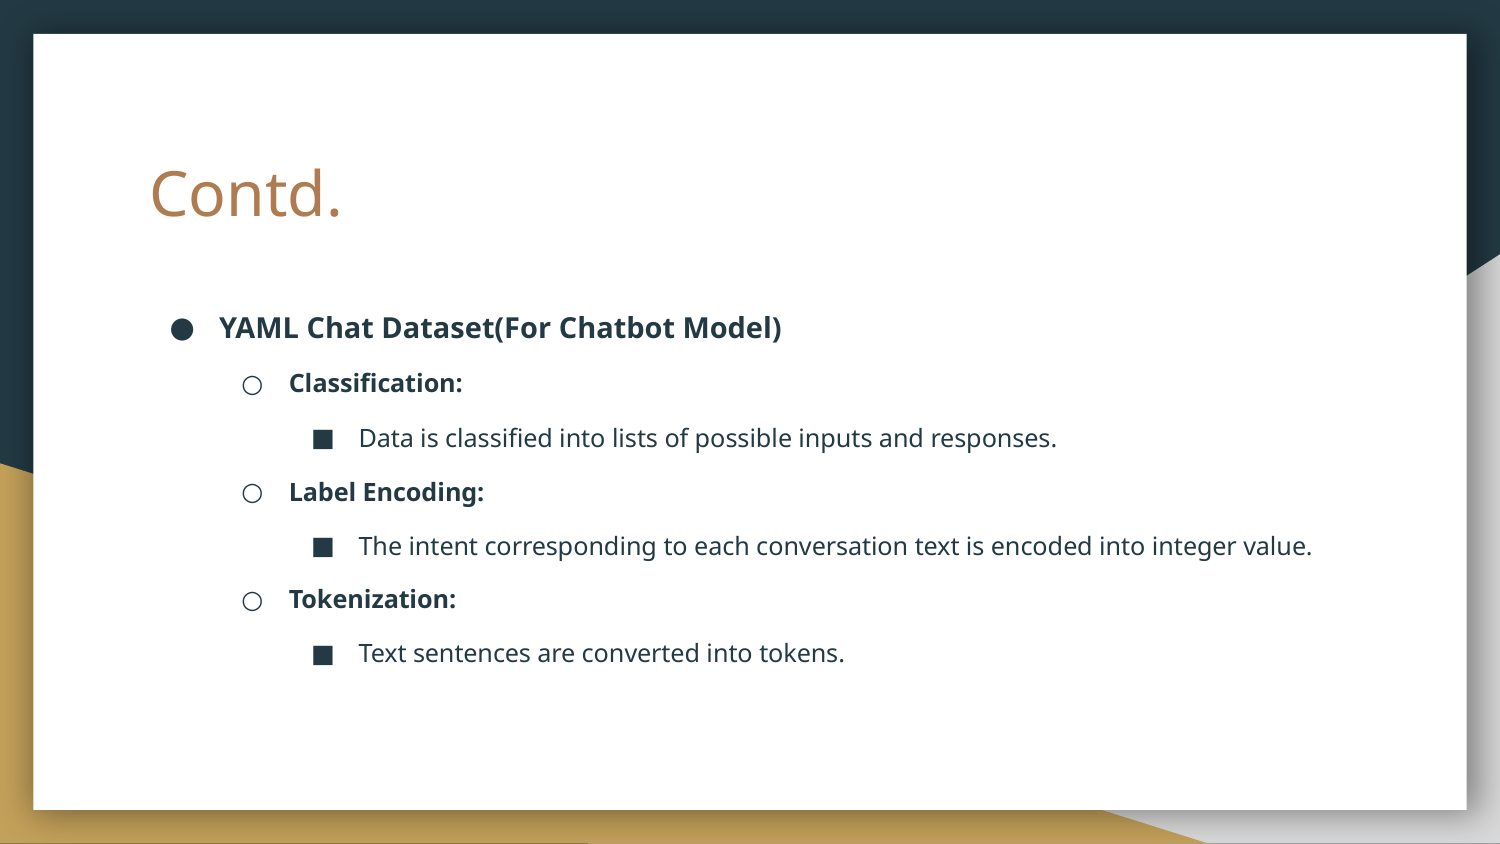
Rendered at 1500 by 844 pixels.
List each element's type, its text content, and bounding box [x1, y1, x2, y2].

list YAML Chat Dataset(For Chatbot Model) Classification: Data is classified into lists of possible inputs and responses. Label Encoding: The intent corresponding to each conversation text is encoded into integer value. Tokenization: Text sentences are converted into tokens. [134, 289, 1366, 691]
title Contd. [134, 138, 1366, 289]
